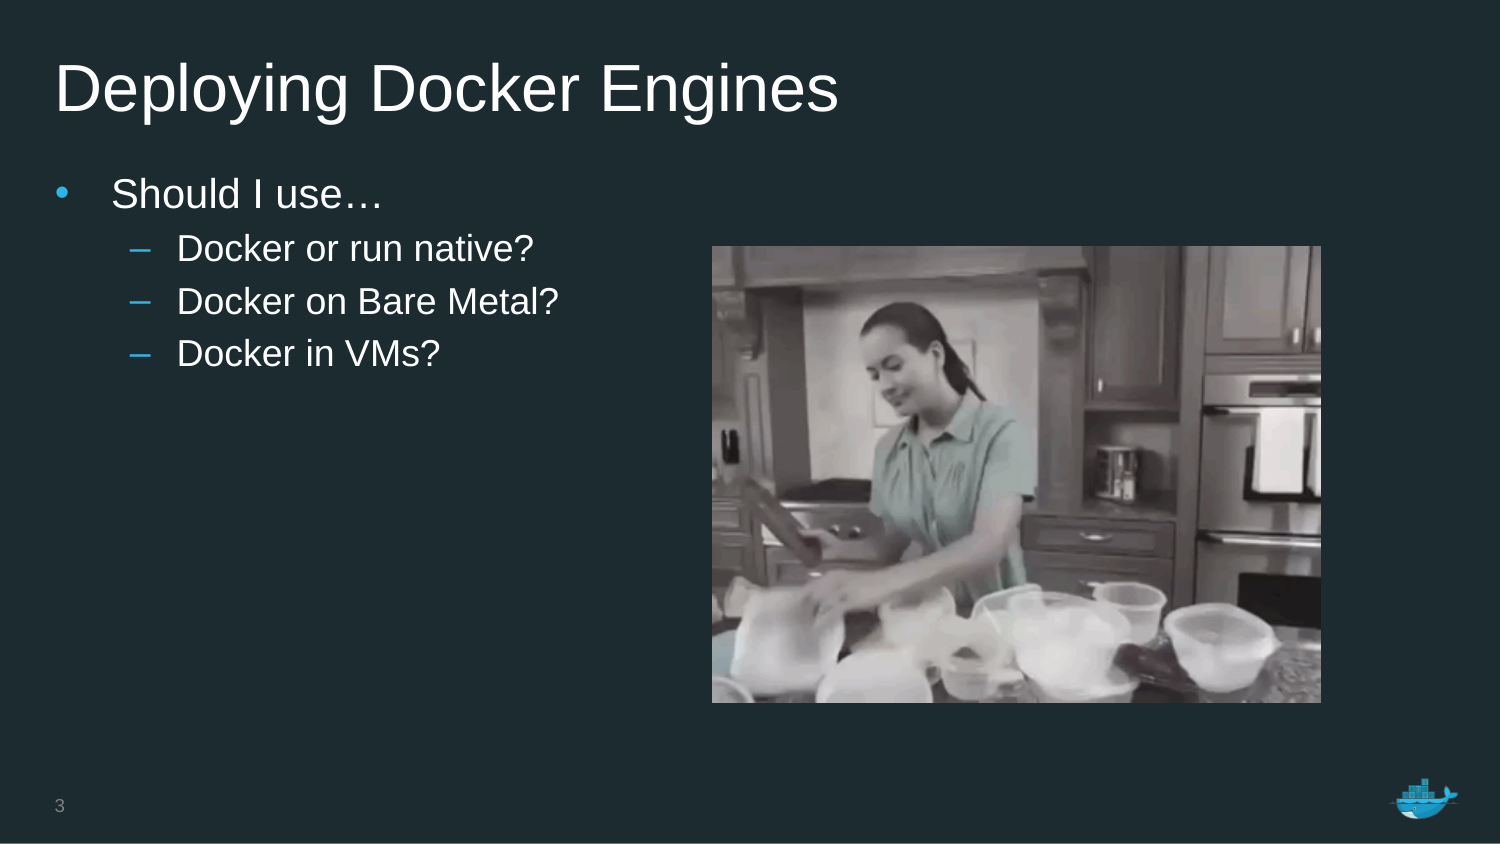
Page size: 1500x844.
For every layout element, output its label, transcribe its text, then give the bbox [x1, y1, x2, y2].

list Should I use… Docker or run native? Docker on Bare Metal? Docker in VMs? [39, 159, 688, 755]
title Deploying Docker Engines [39, 34, 1458, 135]
picture [712, 246, 1321, 704]
picture [1387, 778, 1459, 821]
slide_number 3 [39, 782, 390, 828]
